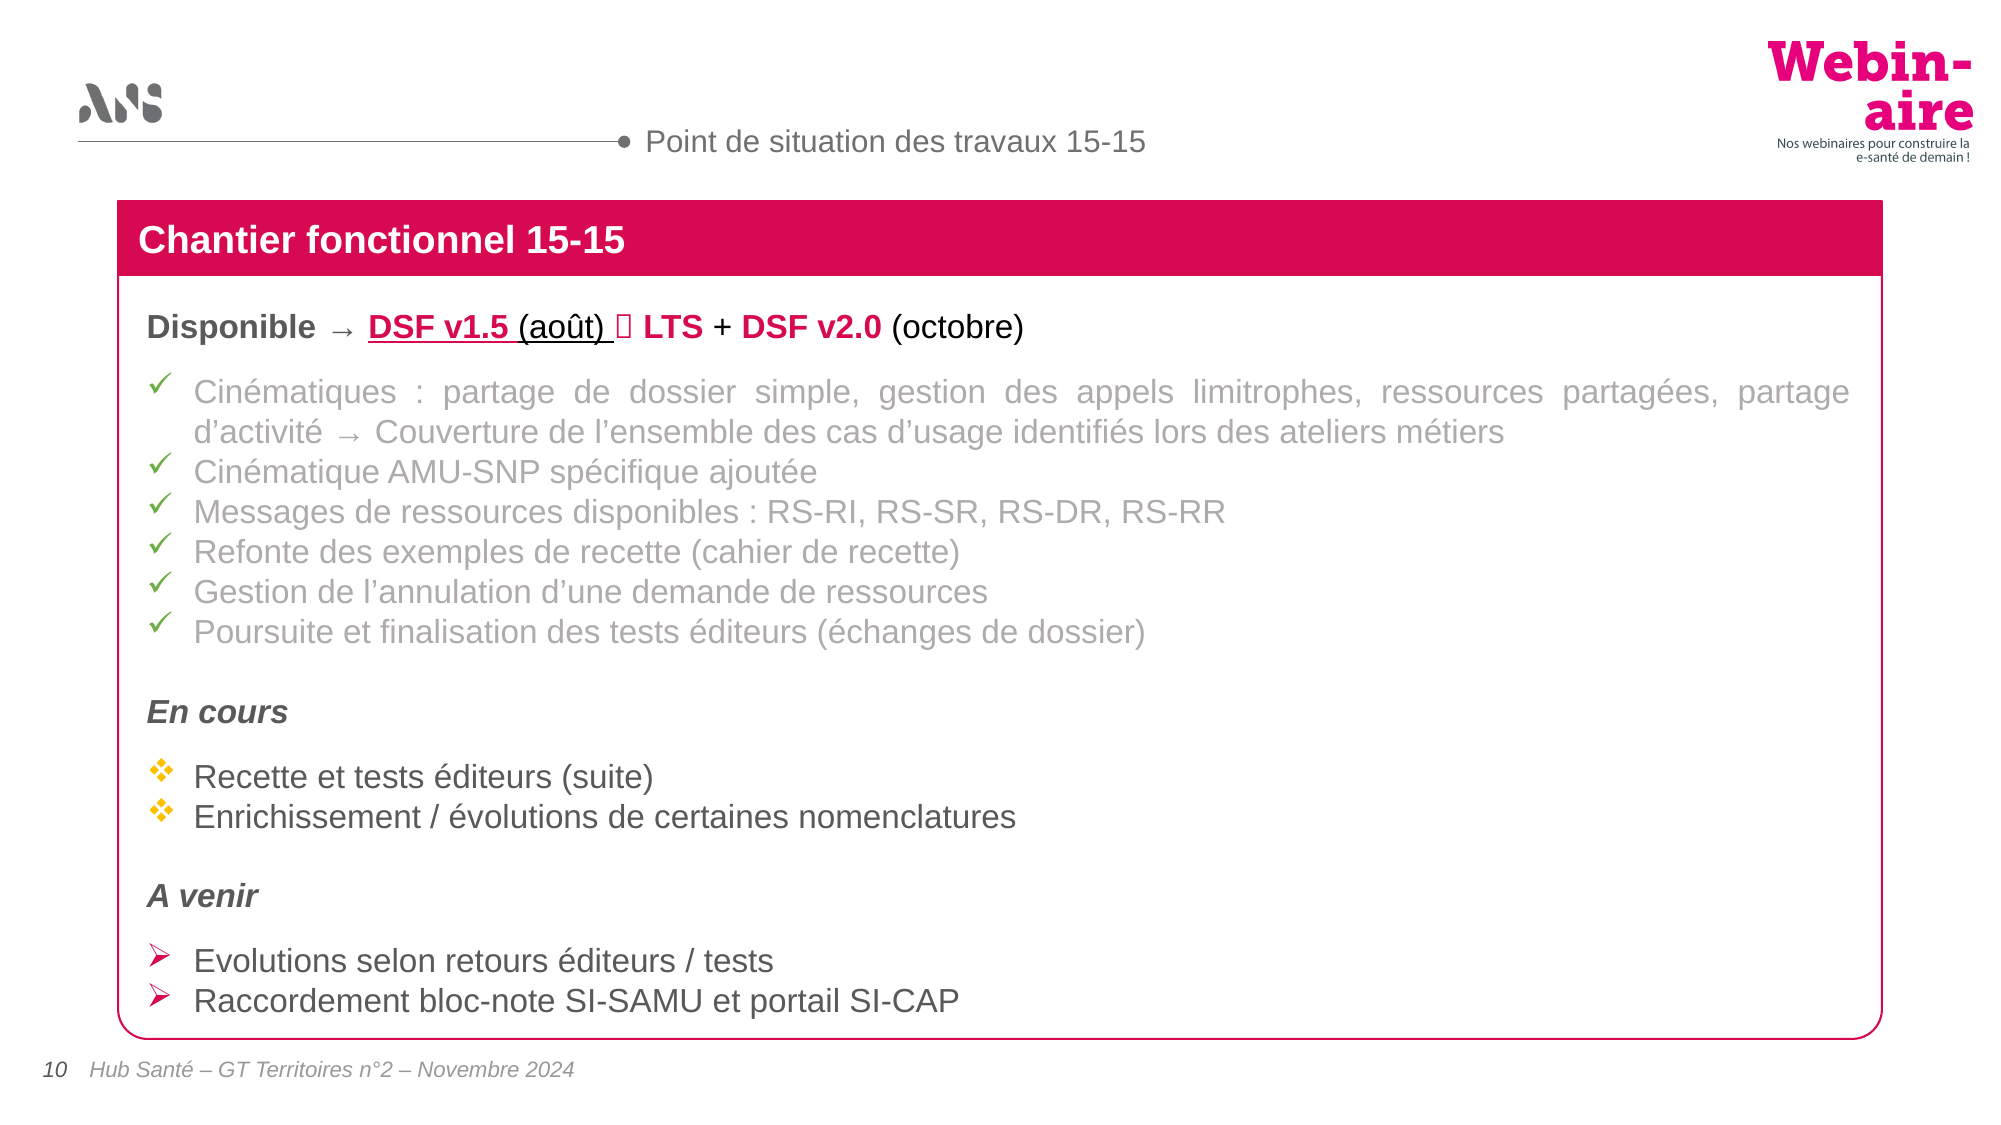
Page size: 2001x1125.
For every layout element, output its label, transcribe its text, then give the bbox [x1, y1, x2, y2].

footer Hub Santé – GT Territoires n°2 – Novembre 2024 [89, 1038, 1605, 1099]
list Point de situation des travaux 15-15 [630, 117, 1790, 168]
picture [1760, 33, 1979, 168]
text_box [118, 200, 1882, 1039]
